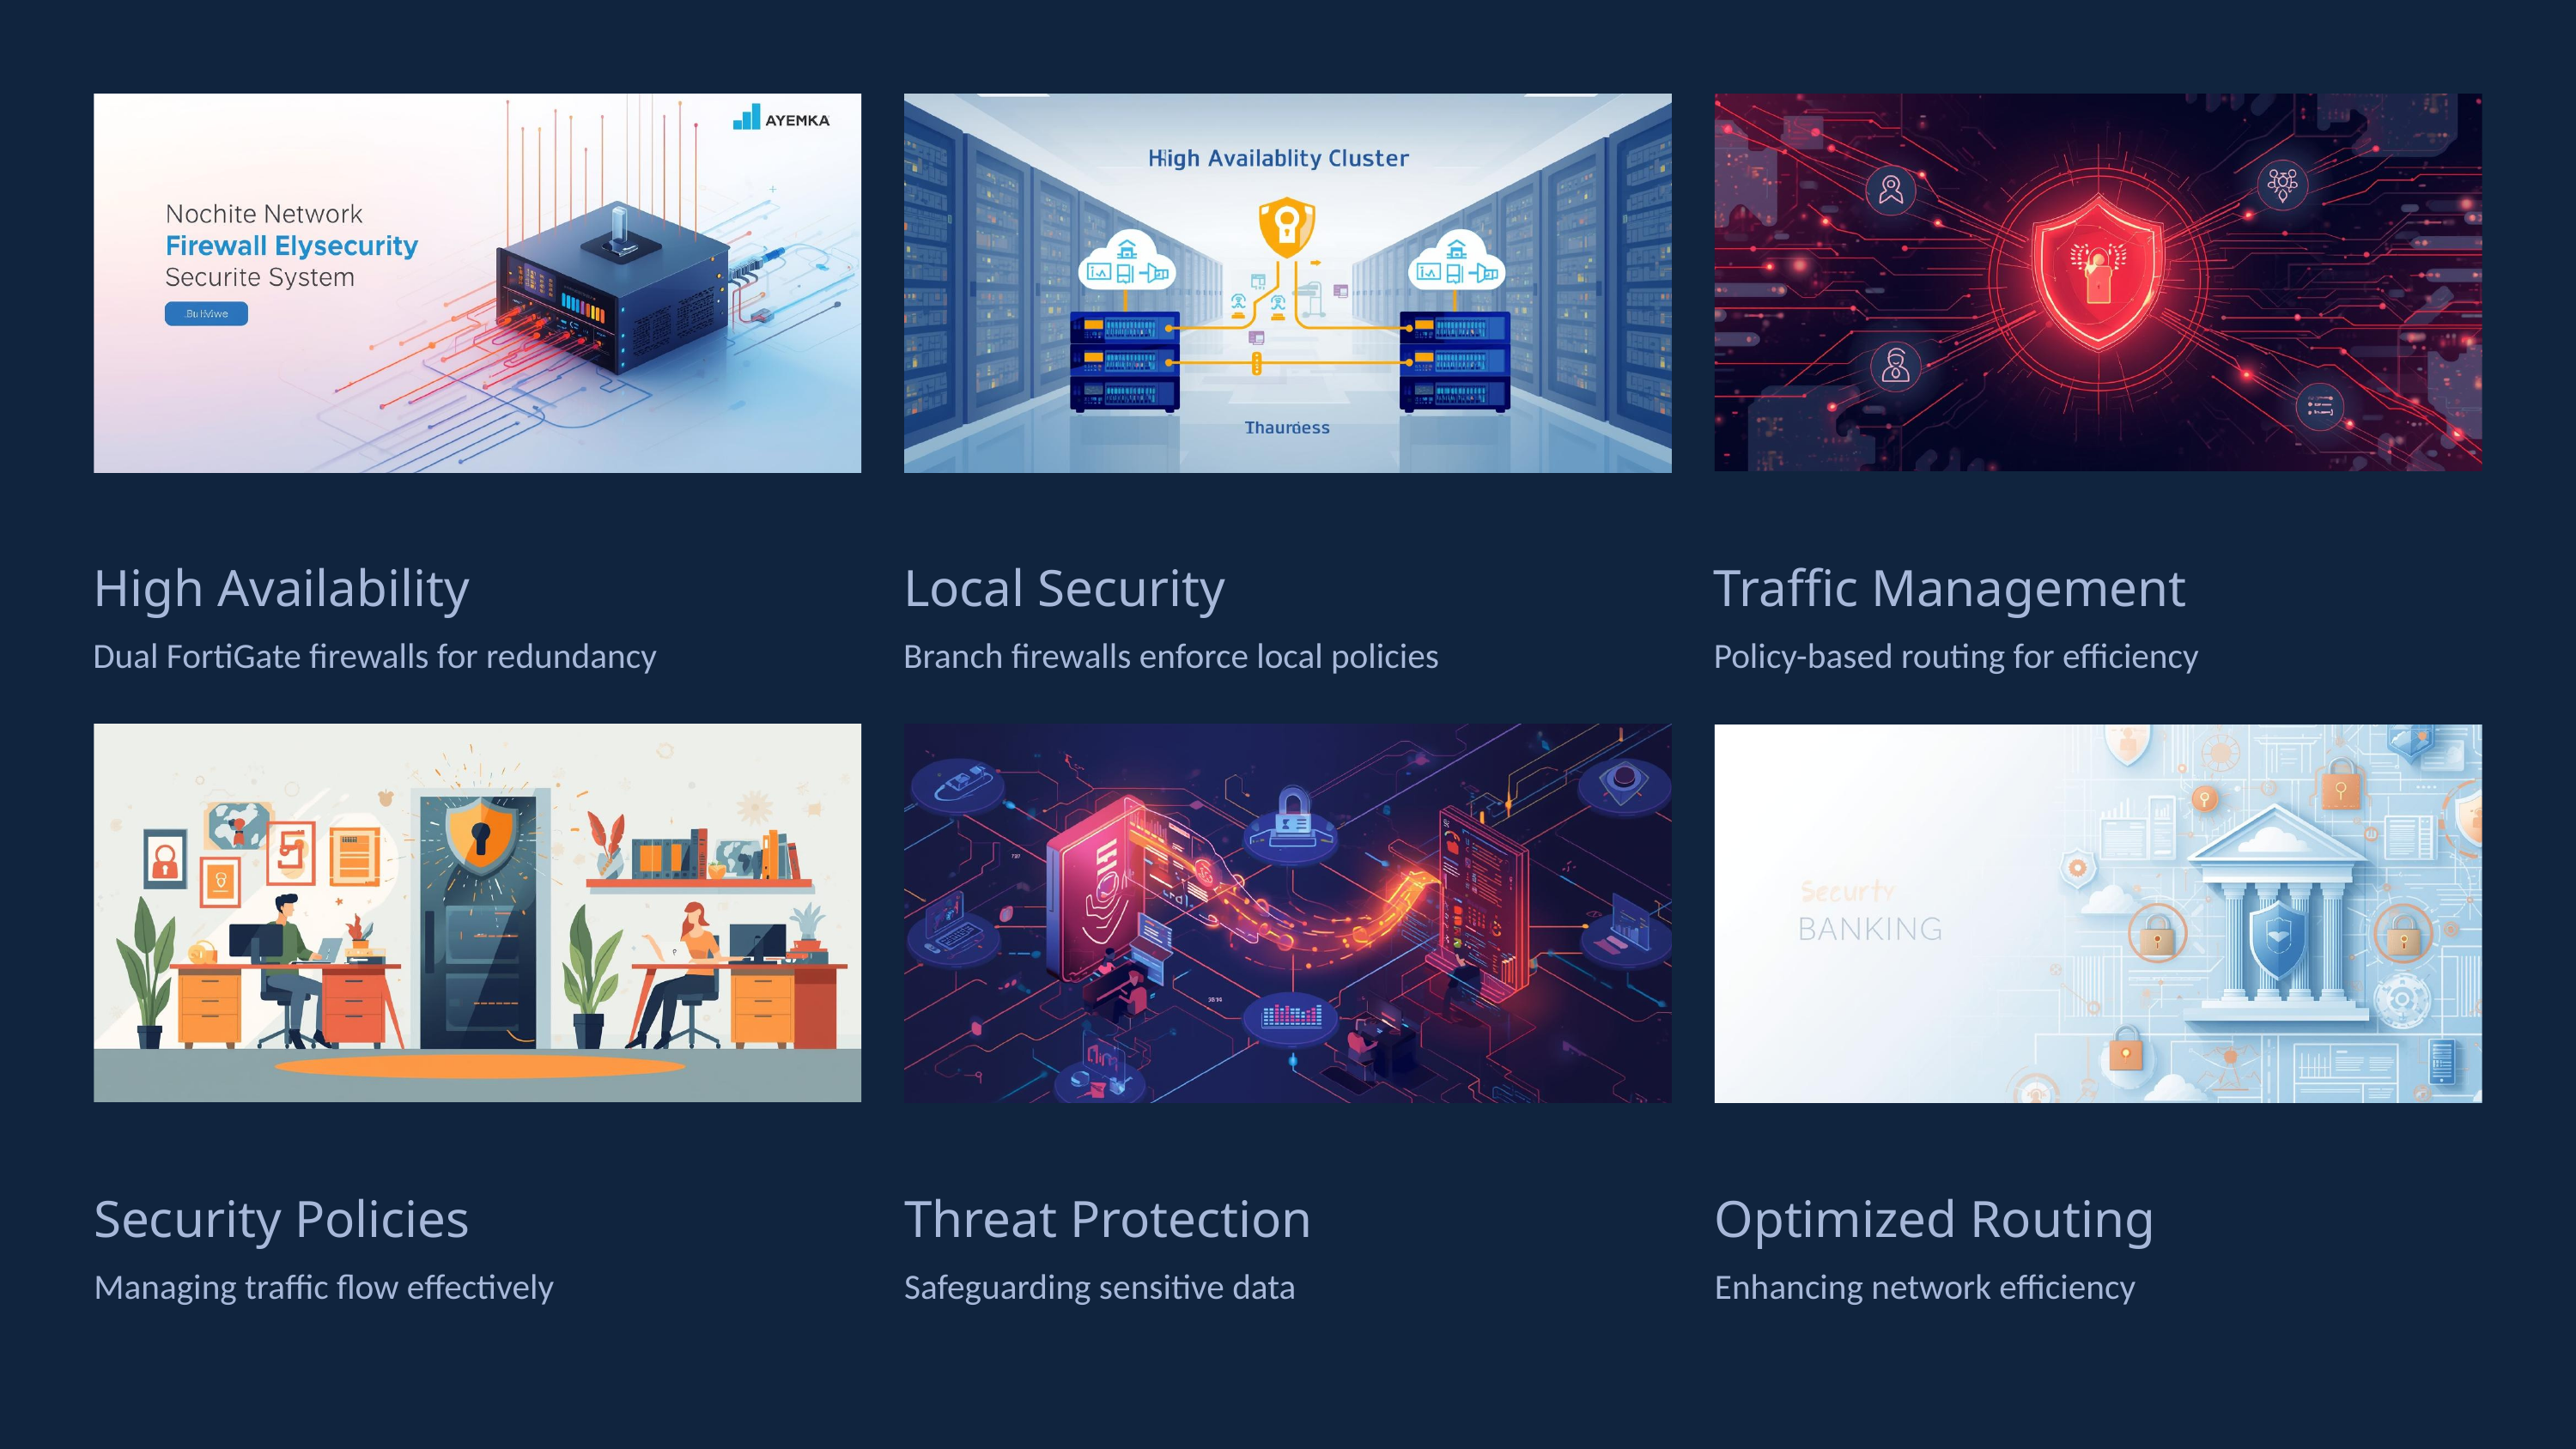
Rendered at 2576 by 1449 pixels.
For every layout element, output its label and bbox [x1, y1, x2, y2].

text_box [903, 724, 1673, 1103]
text_box [903, 1183, 1594, 1307]
text_box [1714, 724, 2482, 1103]
text_box [902, 552, 1593, 676]
text_box [94, 1183, 783, 1307]
text_box [1714, 94, 2482, 472]
text_box [1714, 1183, 2406, 1307]
text_box [903, 94, 1673, 473]
text_box [94, 724, 862, 1102]
text_box [1713, 552, 2405, 676]
text_box [94, 94, 862, 473]
text_box [93, 552, 782, 676]
